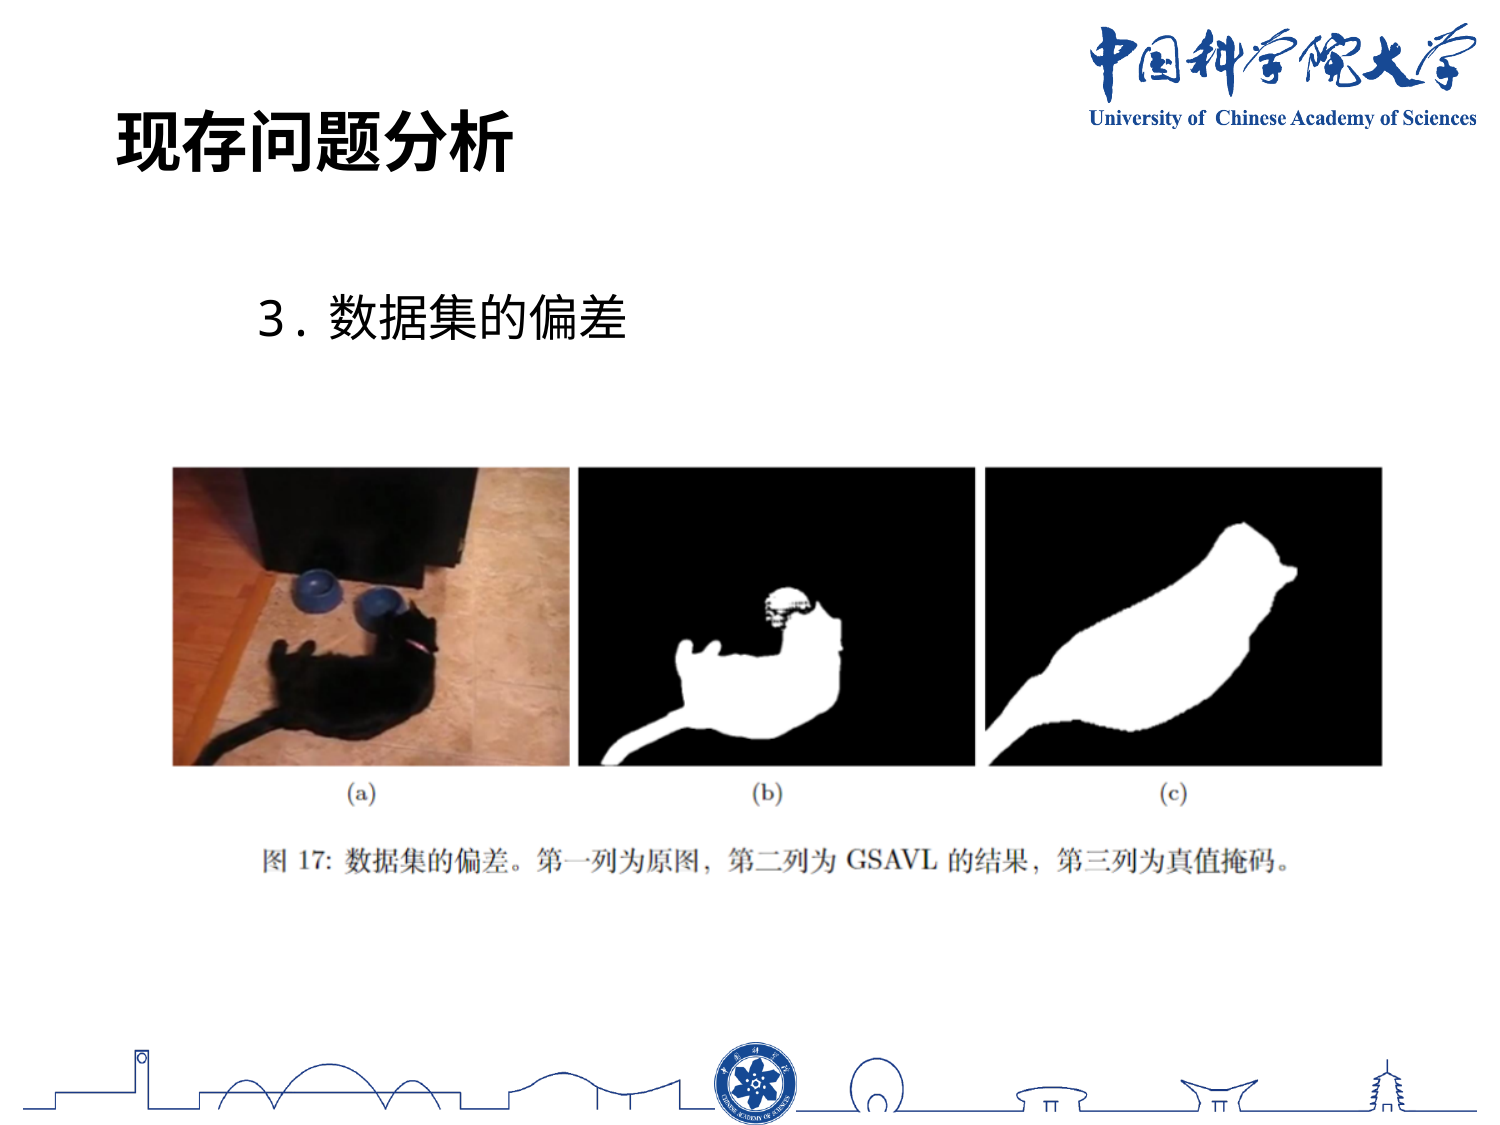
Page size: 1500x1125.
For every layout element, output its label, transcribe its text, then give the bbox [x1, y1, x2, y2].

picture [1078, 23, 1477, 129]
text_box 现存问题分析 [100, 101, 716, 178]
picture [23, 1039, 1477, 1125]
picture [92, 433, 1408, 882]
text_box 3.数据集的偏差 [242, 278, 1075, 354]
